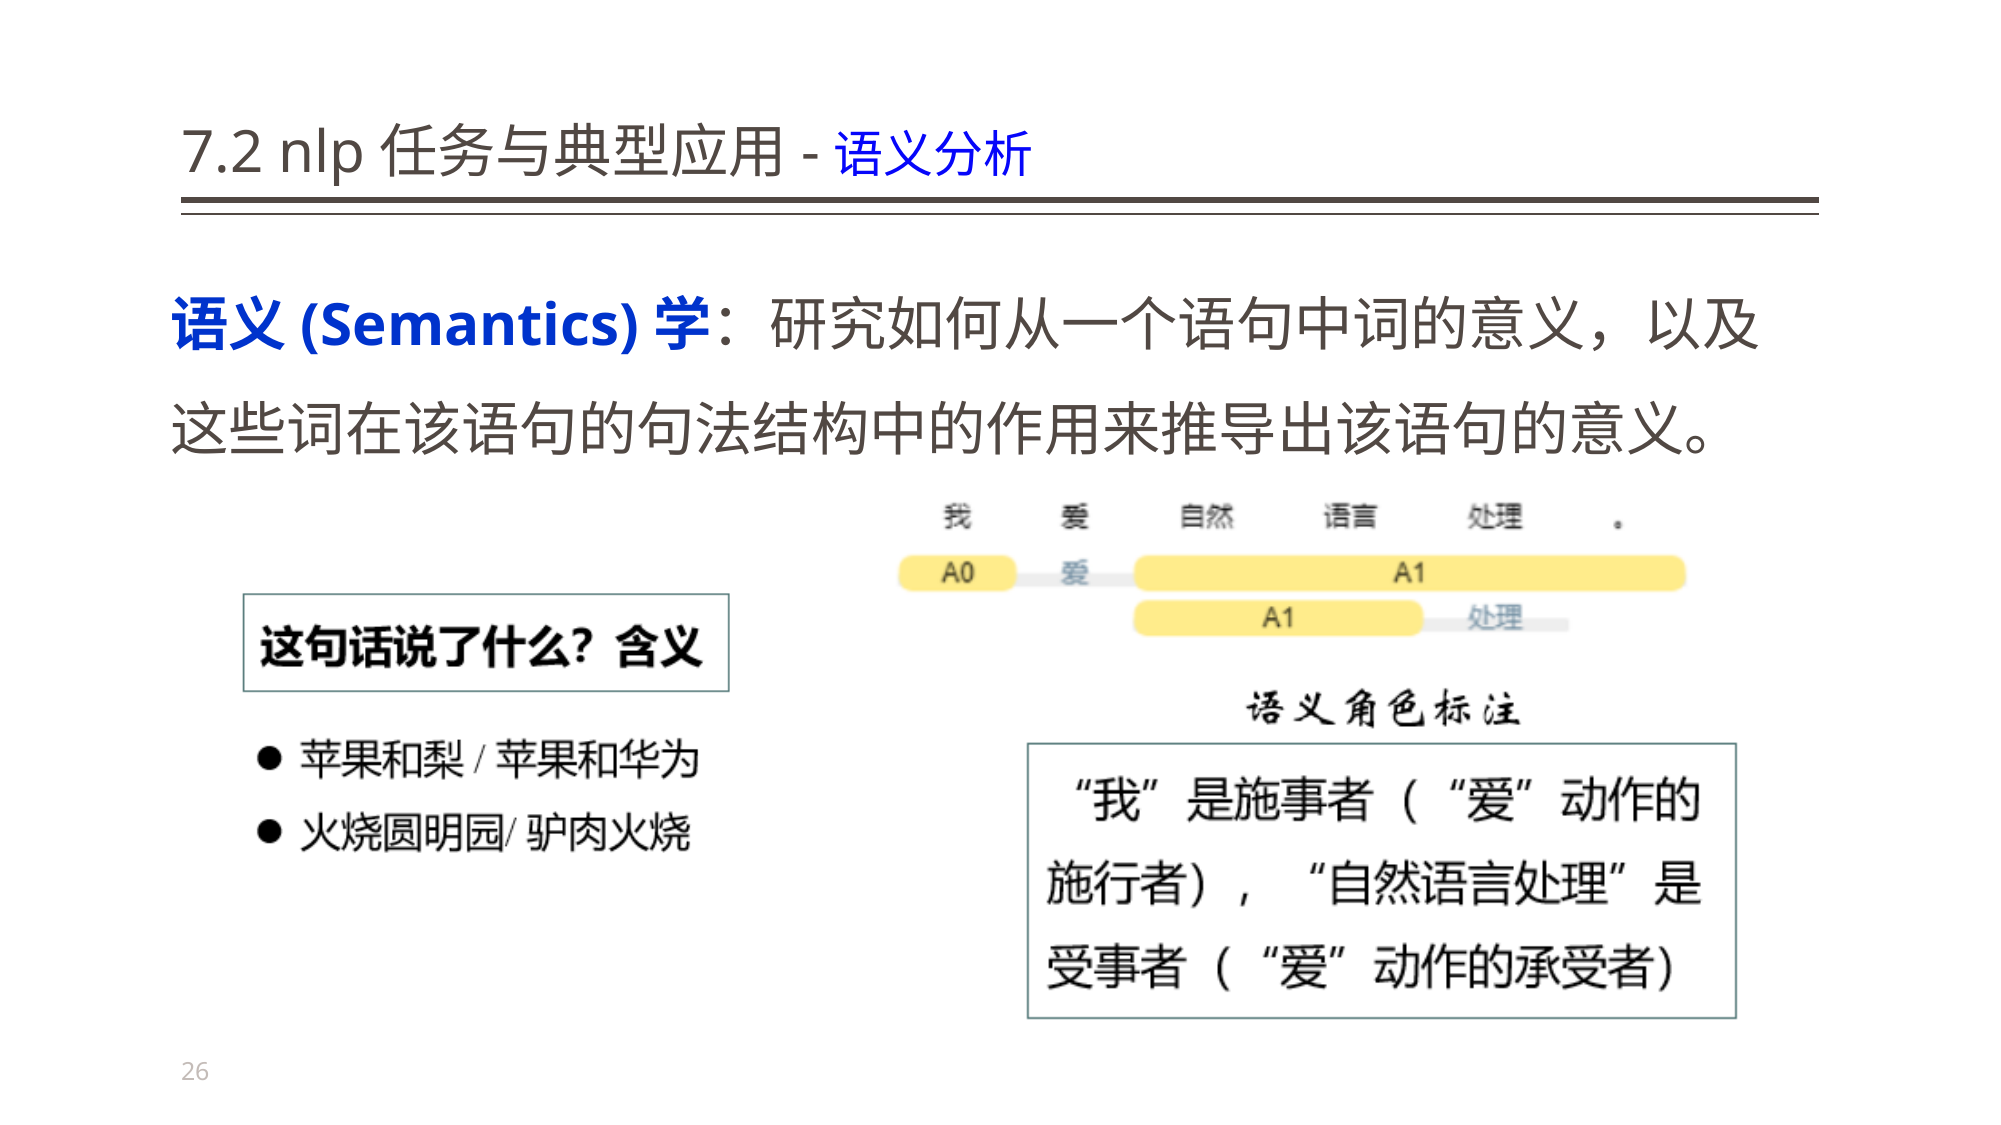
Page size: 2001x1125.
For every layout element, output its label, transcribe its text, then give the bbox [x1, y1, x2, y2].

picture [864, 467, 1770, 1063]
title 7.2 nlp任务与典型应用-语义分析 [181, 12, 1819, 193]
slide_number 26 [181, 1042, 481, 1103]
picture [197, 565, 749, 880]
text_box 语义(Semantics)学：研究如何从一个语句中词的意义，以及这些词在该语句的句法结构中的作用来推导出该语句的意义。 [155, 245, 1820, 470]
